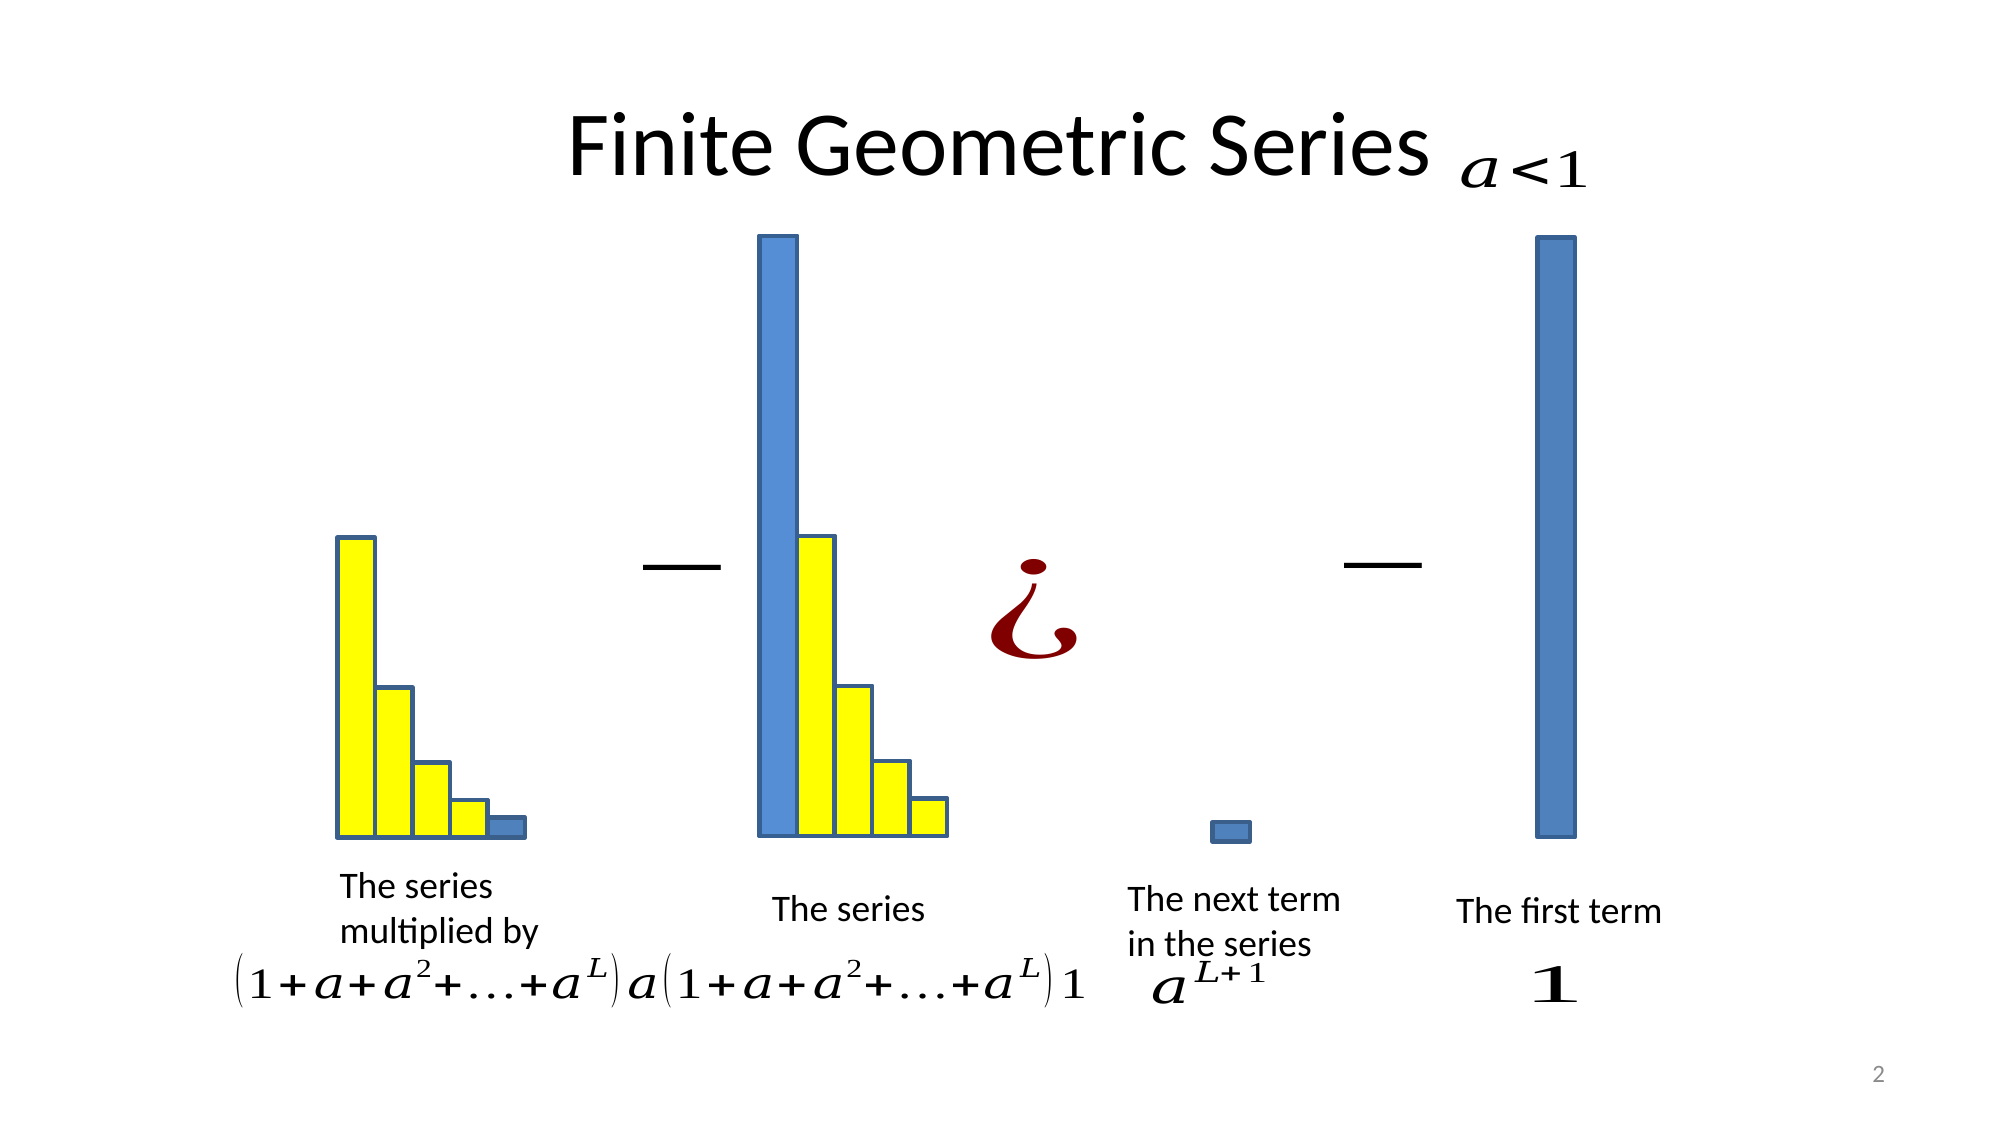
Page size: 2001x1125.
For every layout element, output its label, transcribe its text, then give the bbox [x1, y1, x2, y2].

text_box The series [757, 876, 1088, 937]
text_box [759, 235, 948, 837]
slide_number 2 [1433, 1042, 1900, 1103]
text_box [1210, 820, 1252, 844]
text_box [1535, 235, 1577, 839]
text_box The next term in the series [1112, 866, 1363, 972]
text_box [337, 537, 526, 838]
text_box The first term [1441, 879, 1701, 939]
title Finite Geometric Series [99, 45, 1900, 233]
